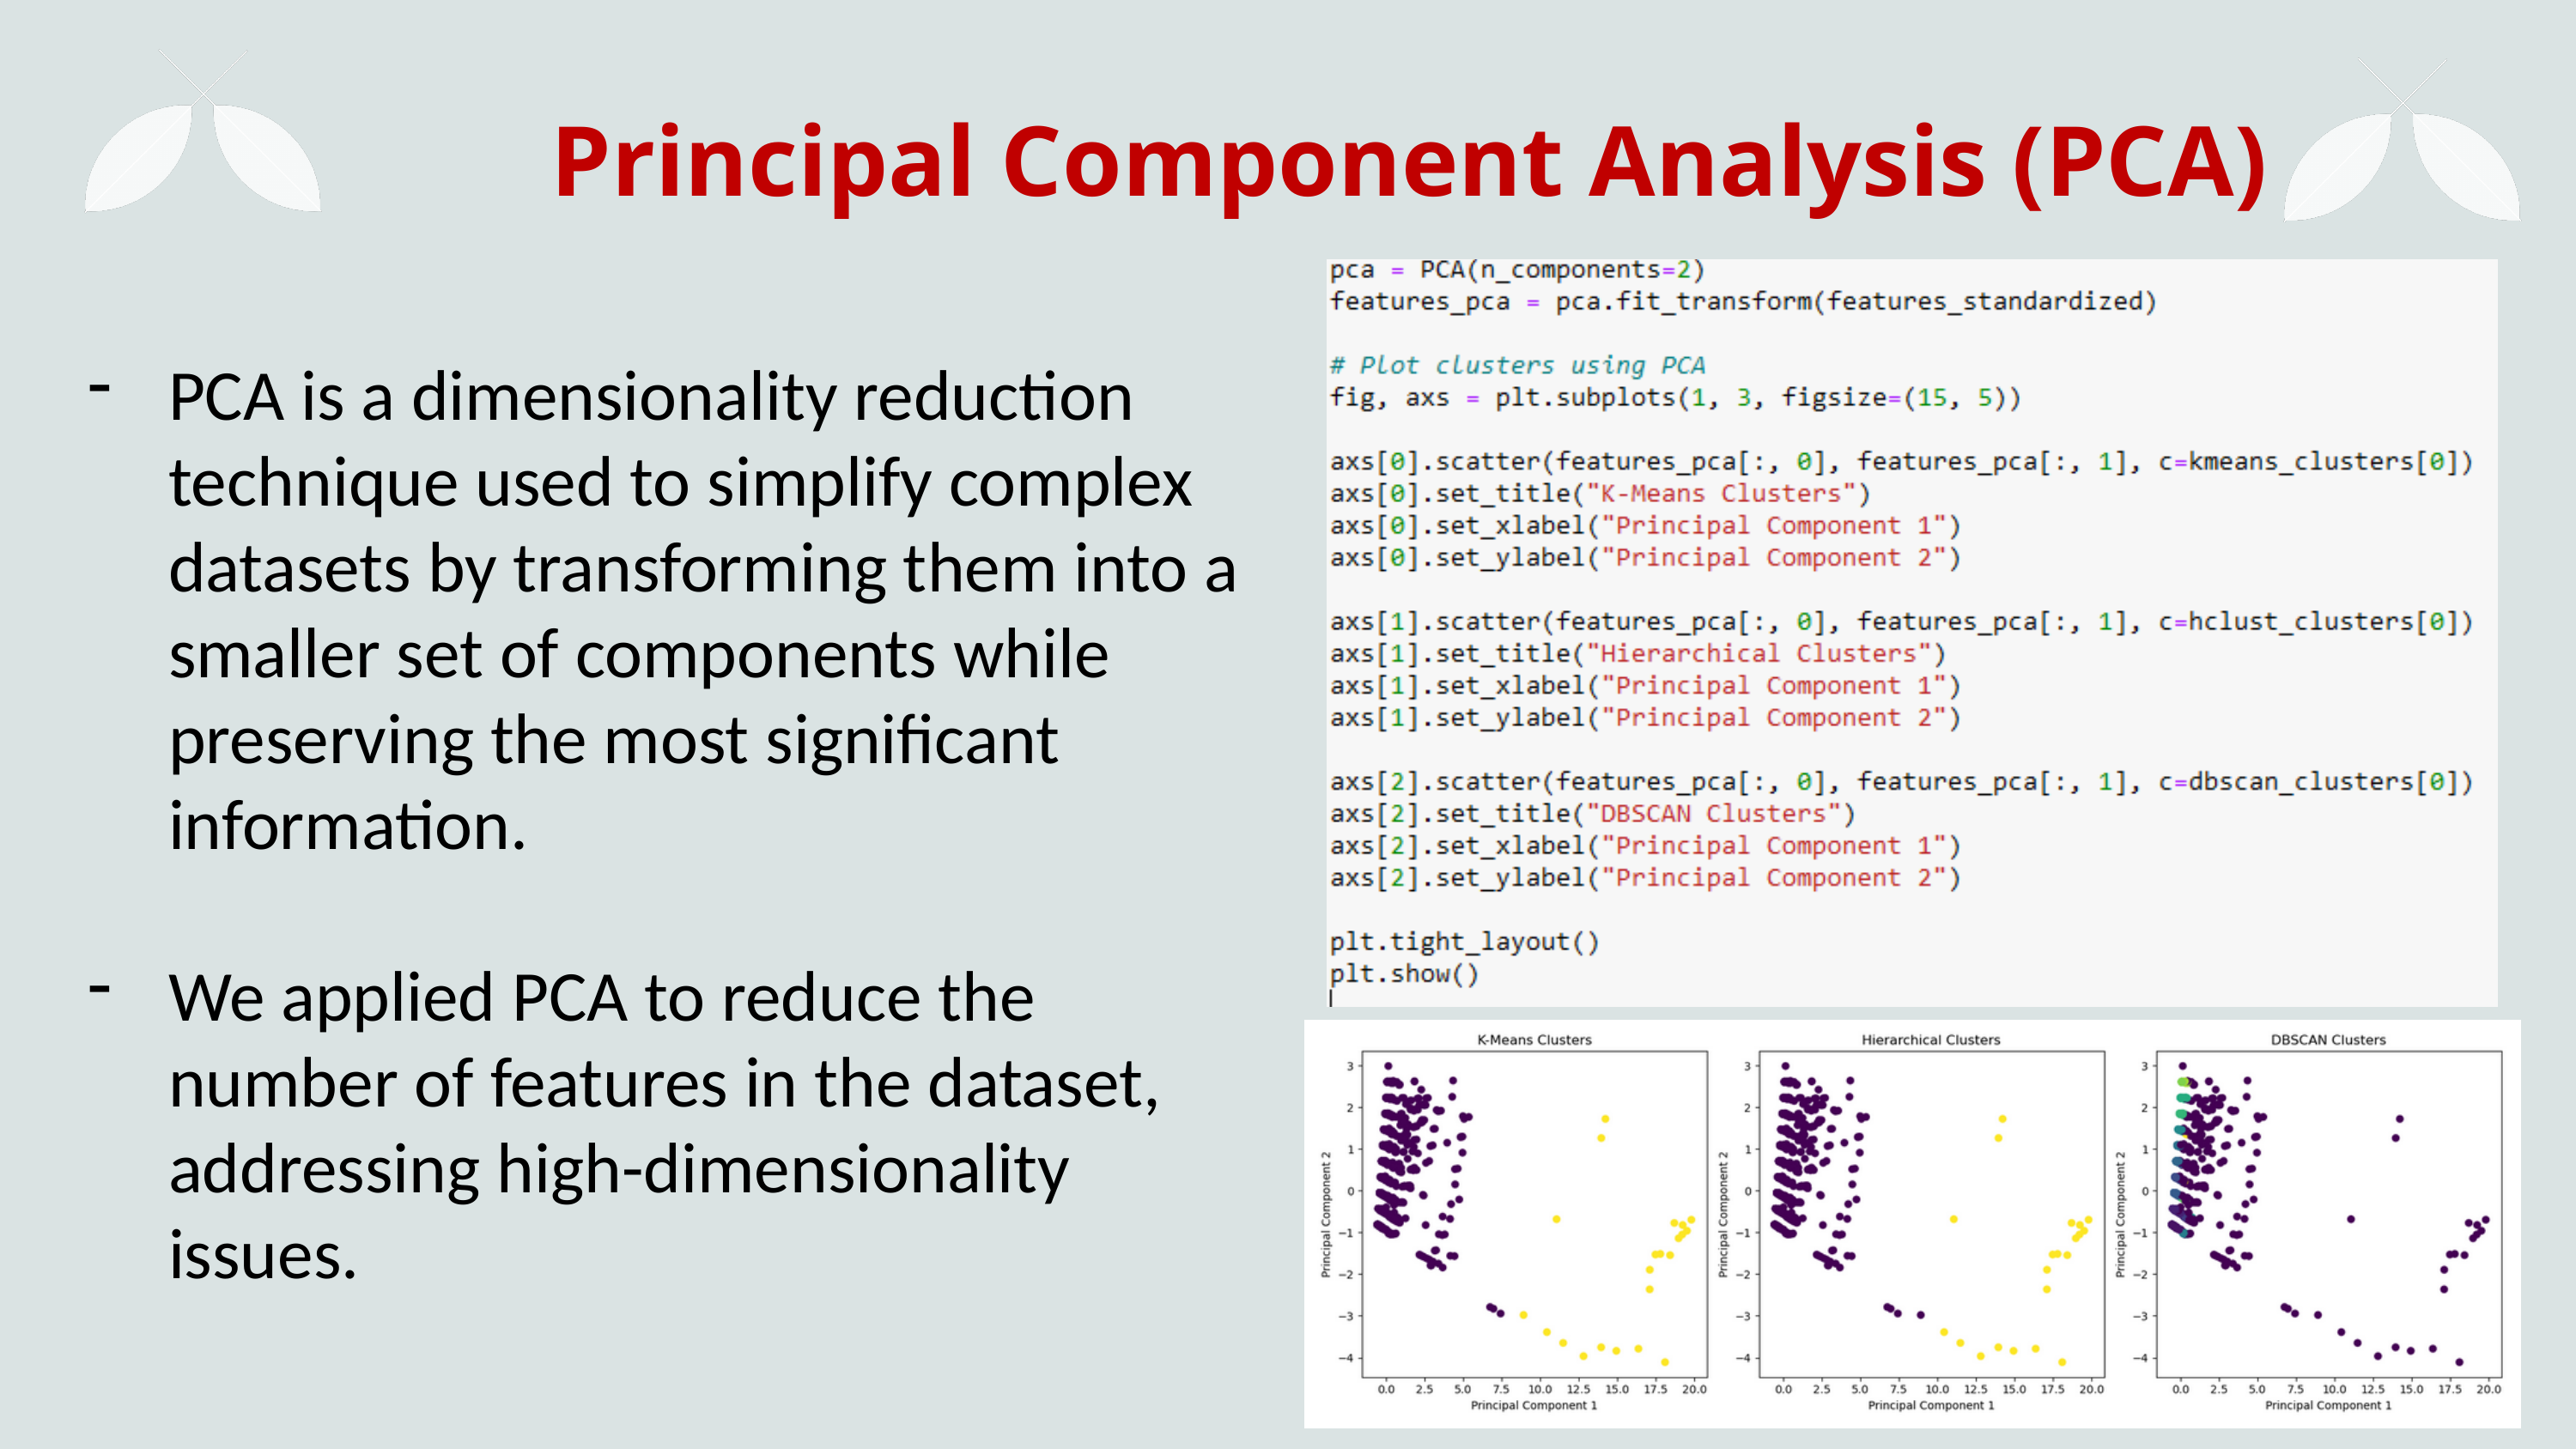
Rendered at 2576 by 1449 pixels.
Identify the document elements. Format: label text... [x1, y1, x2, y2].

picture [1303, 1020, 2521, 1428]
text_box Principal Component Analysis (PCA) [435, 100, 2166, 216]
text_box [2166, 20, 2576, 270]
picture [1327, 259, 2499, 1007]
text_box PCA is a dimensionality reduction technique used to simplify complex datasets by transforming them into a smaller set of components while preserving the most significant information. We applied PCA to reduce the number of features in the dataset, addressing high-dimensionality issues. [88, 349, 1265, 1294]
text_box [0, 11, 435, 260]
